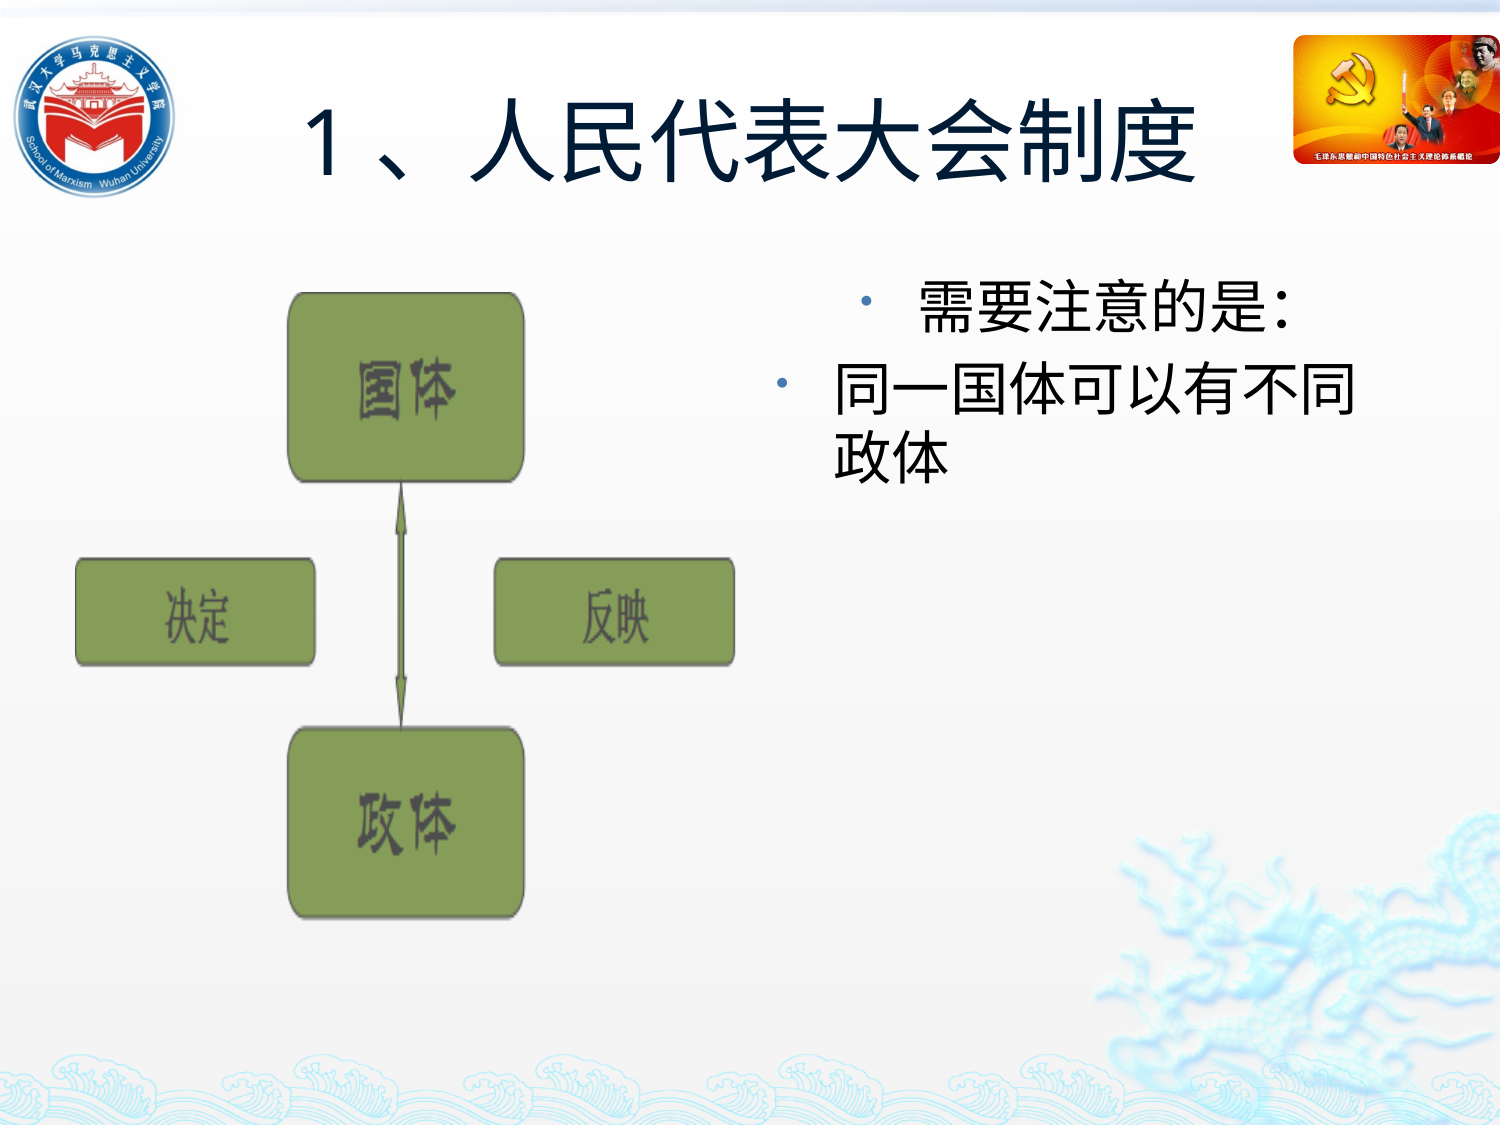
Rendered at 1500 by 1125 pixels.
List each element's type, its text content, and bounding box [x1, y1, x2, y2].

picture [1293, 35, 1500, 164]
picture [30, 53, 75, 182]
title 1、人民代表大会制度 [75, 45, 1425, 233]
list 需要注意的是： 同一国体可以有不同政体 [762, 262, 1425, 1005]
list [74, 292, 738, 926]
